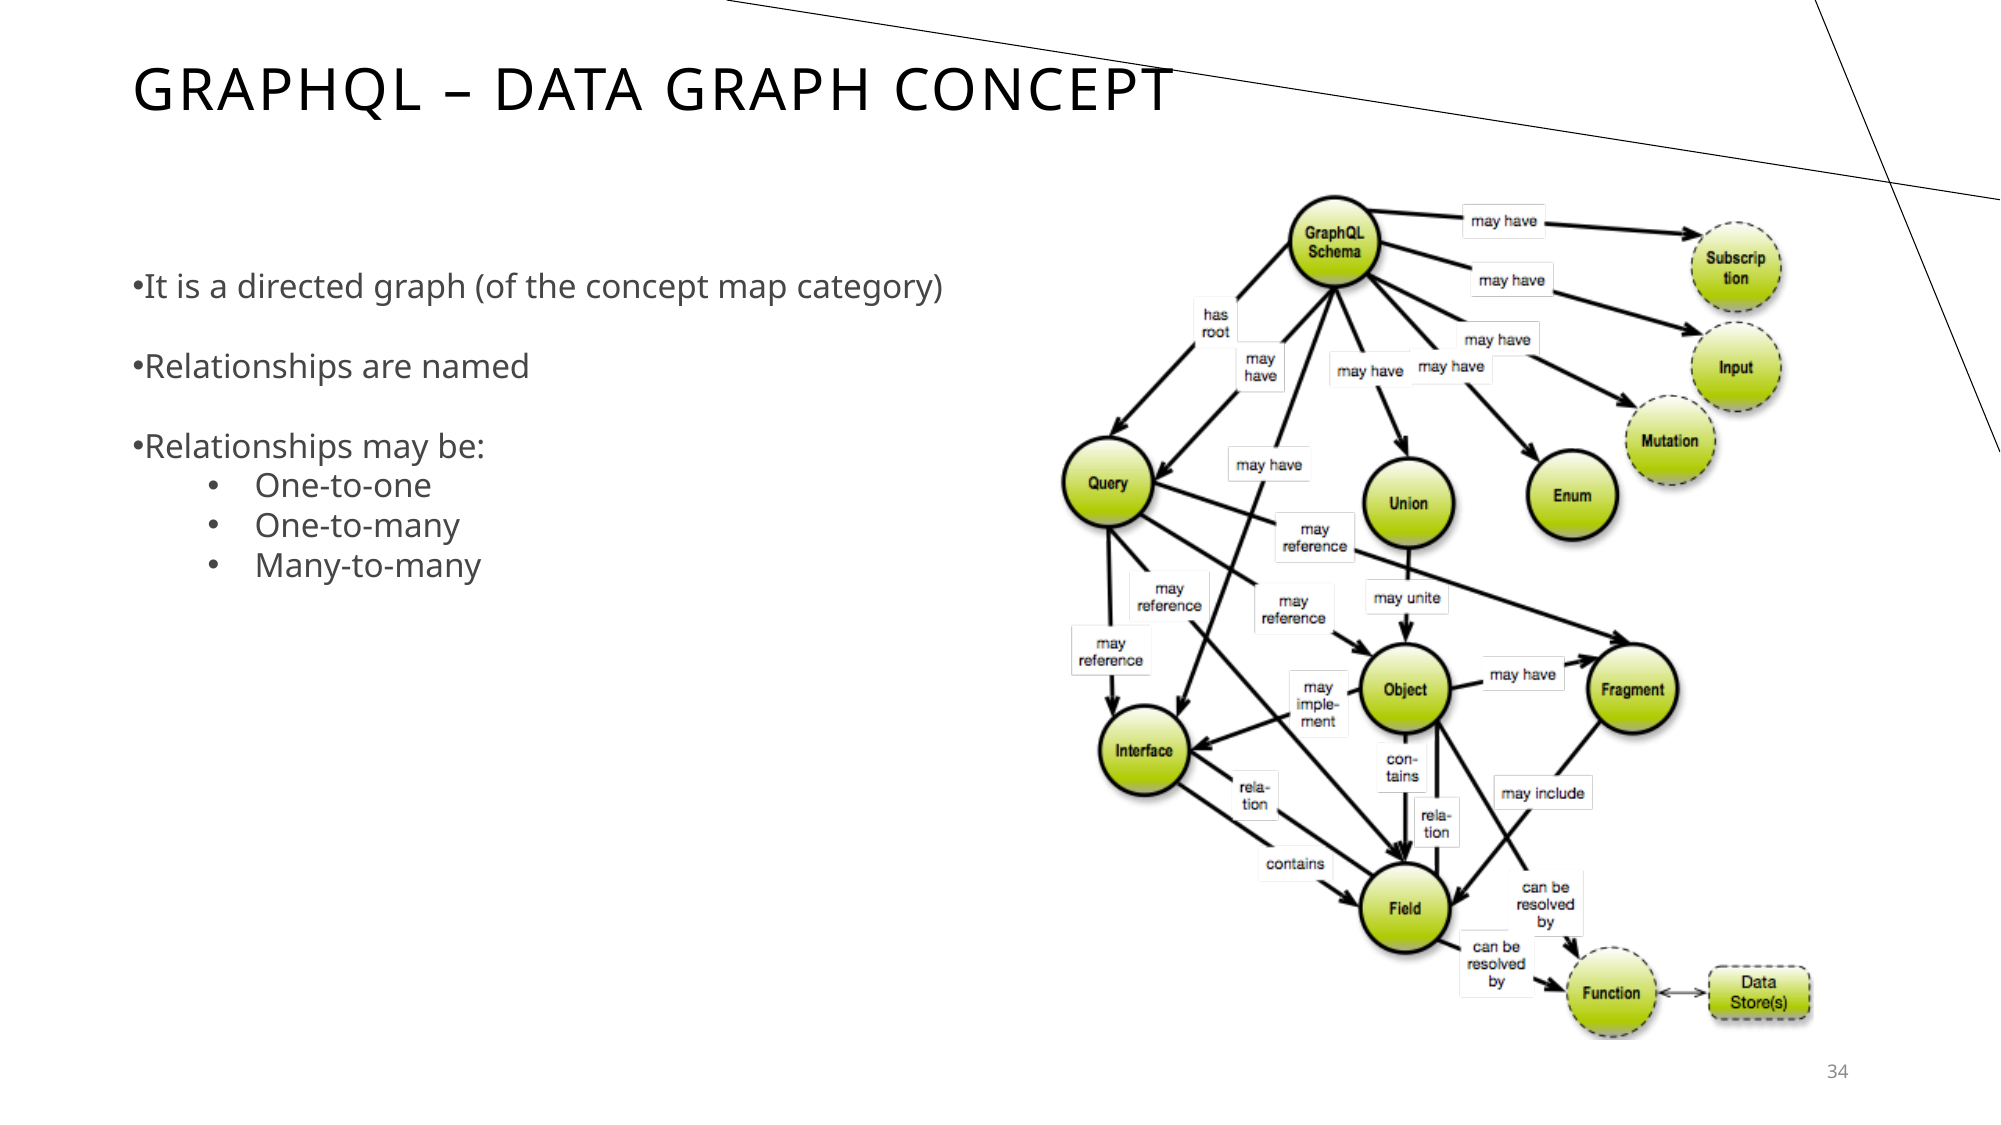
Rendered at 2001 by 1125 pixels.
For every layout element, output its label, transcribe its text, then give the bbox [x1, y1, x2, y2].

slide_number 34 [1701, 1042, 1864, 1103]
picture [1058, 192, 1815, 1043]
title GRAPHQL – DATA GRAPH CONCEPT [117, 52, 1751, 150]
text_box It is a directed graph (of the concept map category) Relationships are named Relationships may be: One-to-one One-to-many Many-to-many [117, 257, 965, 632]
